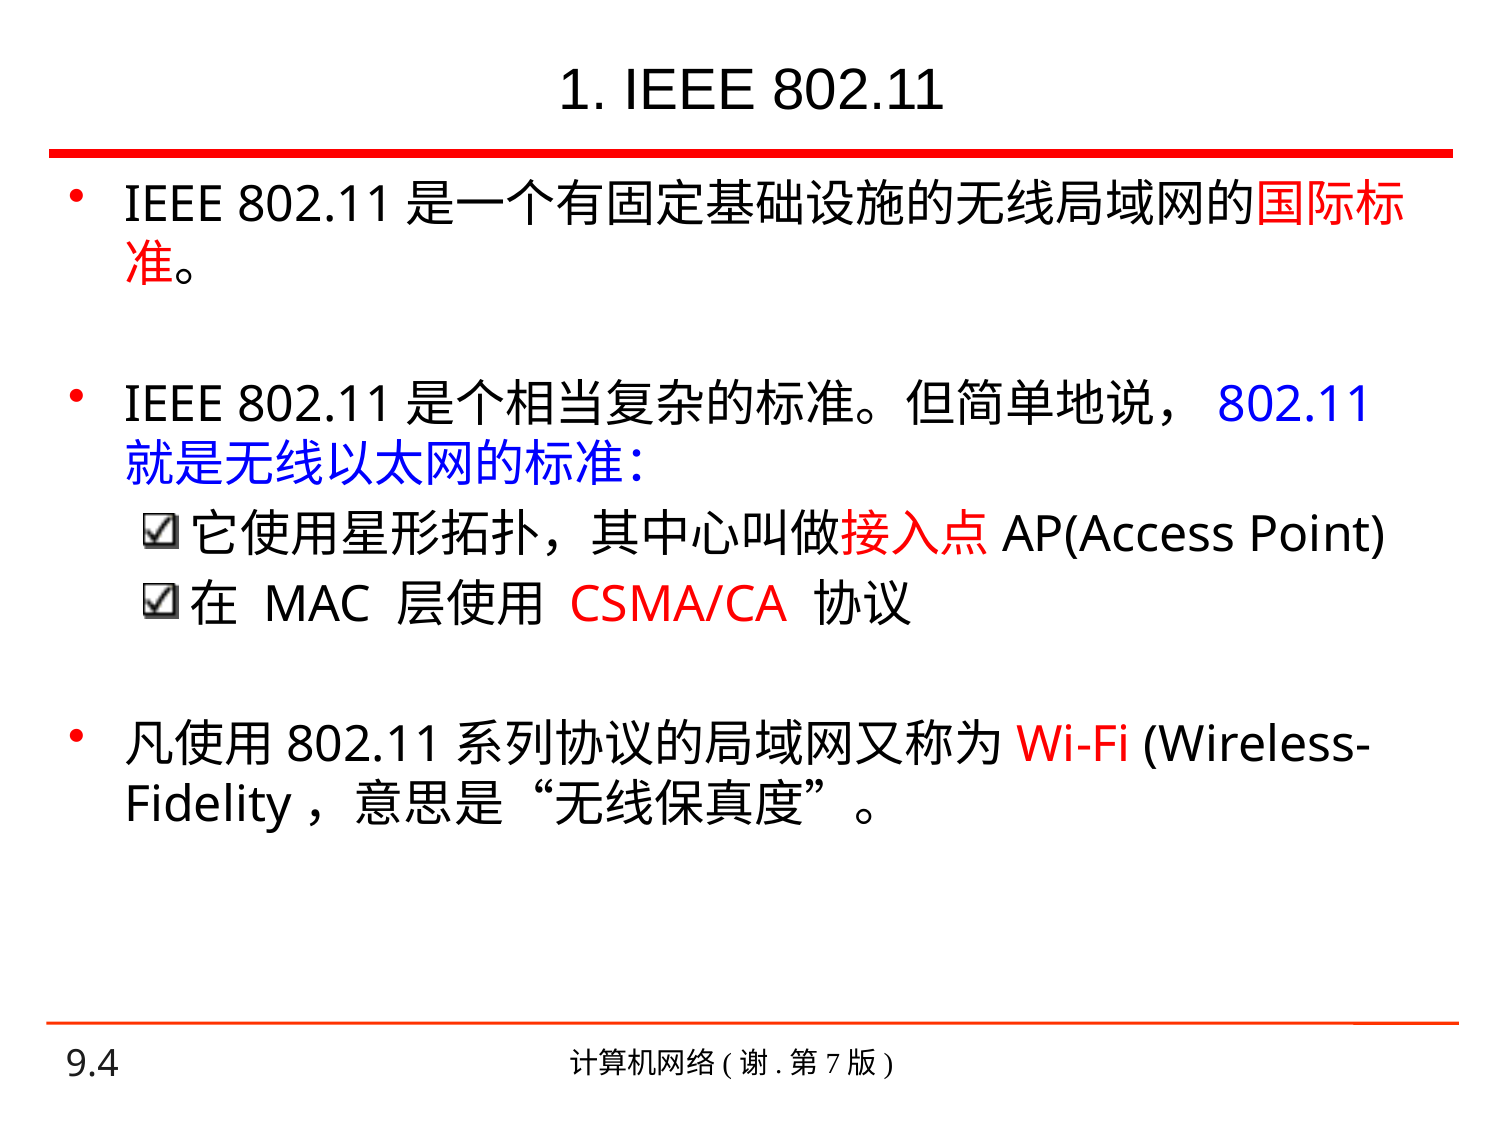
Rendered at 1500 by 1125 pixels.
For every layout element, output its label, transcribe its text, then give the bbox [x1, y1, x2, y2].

list IEEE 802.11是一个有固定基础设施的无线局域网的国际标准。 IEEE 802.11是个相当复杂的标准。但简单地说，802.11 就是无线以太网的标准： 它使用星形拓扑，其中心叫做接入点AP(Access Point) 在 MAC 层使用 CSMA/CA 协议 凡使用802.11系列协议的局域网又称为Wi-Fi (Wireless-Fidelity，意思是“无线保真度”。 [52, 163, 1448, 1009]
picture [143, 513, 179, 549]
picture [143, 583, 179, 619]
title 1. IEEE 802.11 [58, 30, 1448, 141]
